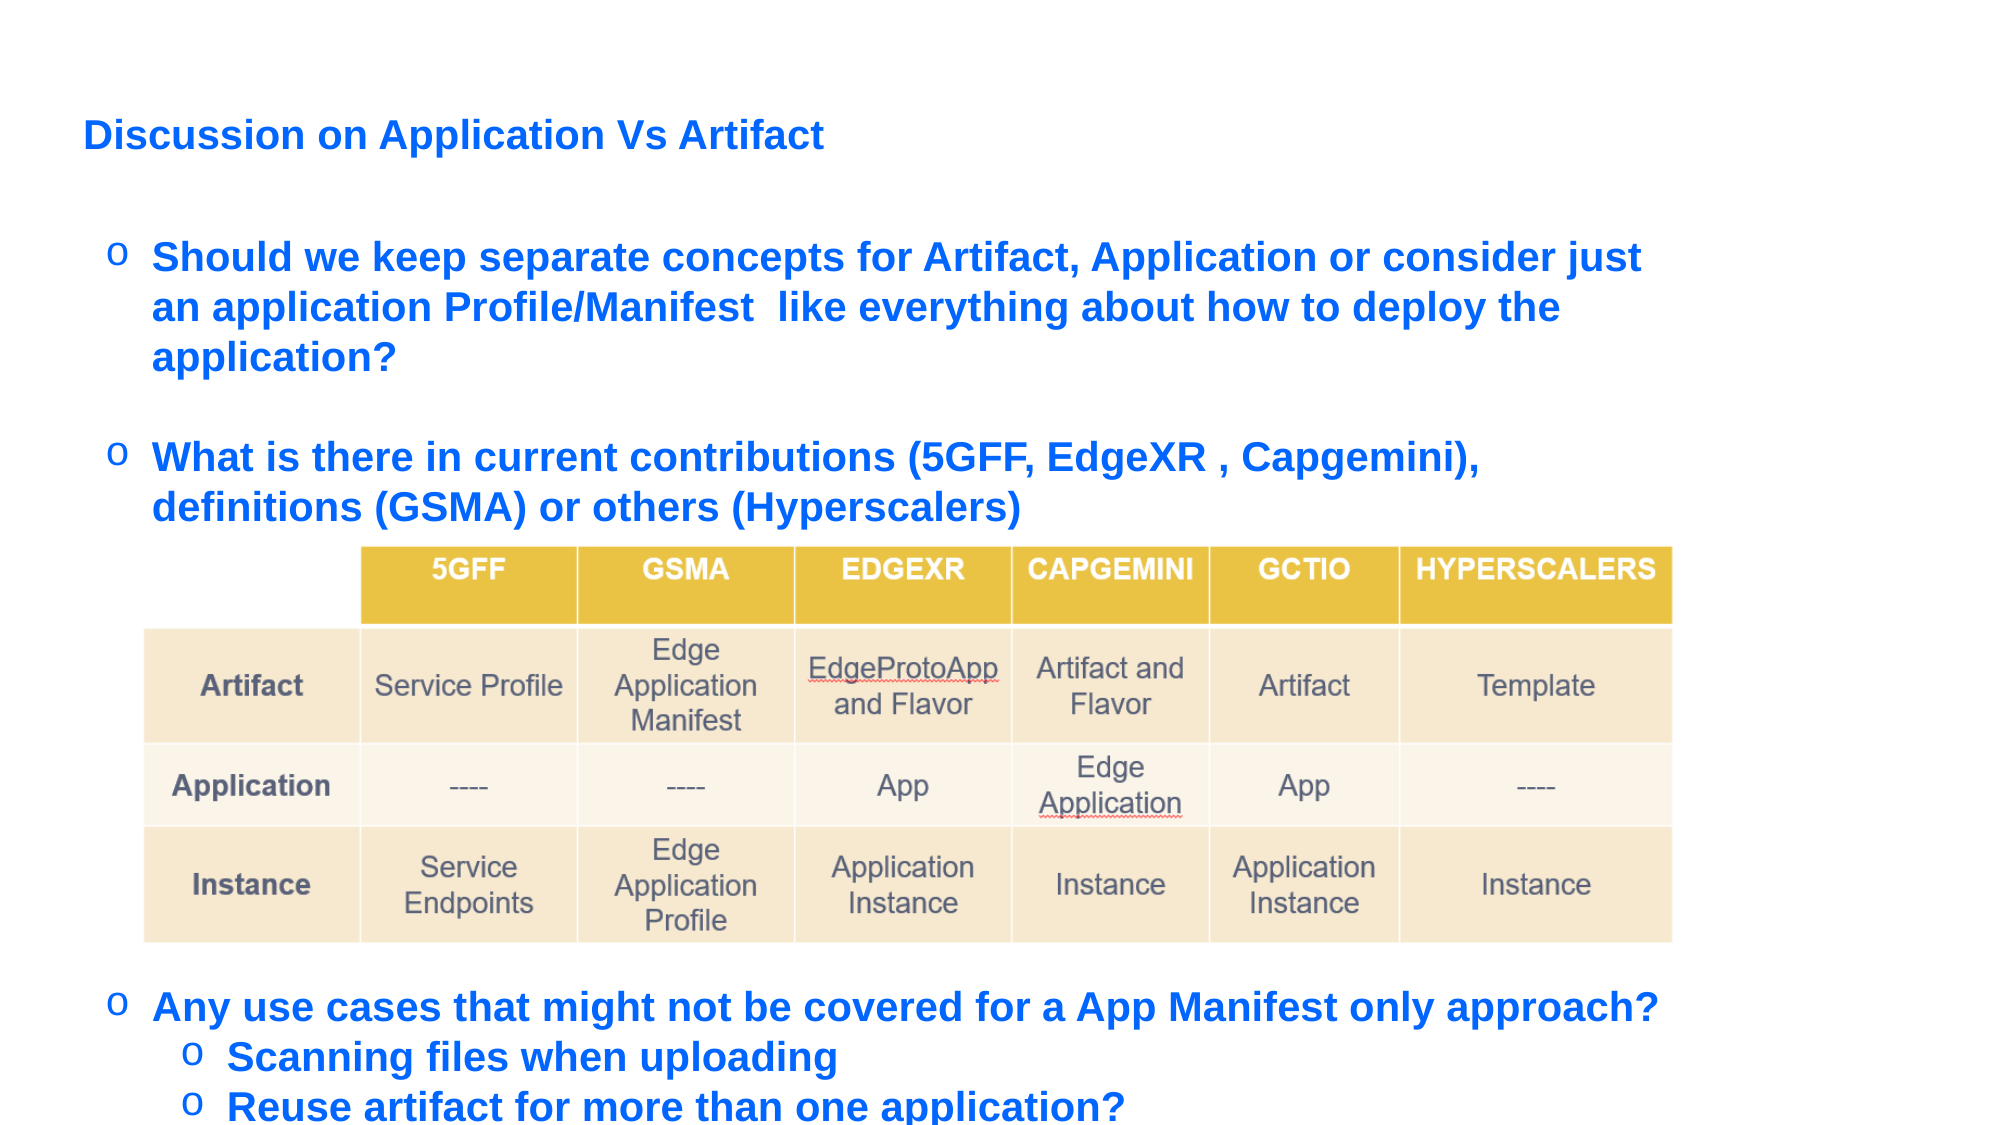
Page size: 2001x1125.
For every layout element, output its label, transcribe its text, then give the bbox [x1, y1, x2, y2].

text_box Should we keep separate concepts for Artifact, Application or consider just an application Profile/Manifest like everything about how to deploy the application? What is there in current contributions (5GFF, EdgeXR , Capgemini), definitions (GSMA) or others (Hyperscalers) Any use cases that might not be covered for a App Manifest only approach? Scanning files when uploading Reuse artifact for more than one application? [15, 177, 1678, 1125]
picture [135, 536, 1678, 948]
list Discussion on Application Vs Artifact [68, 106, 1044, 177]
